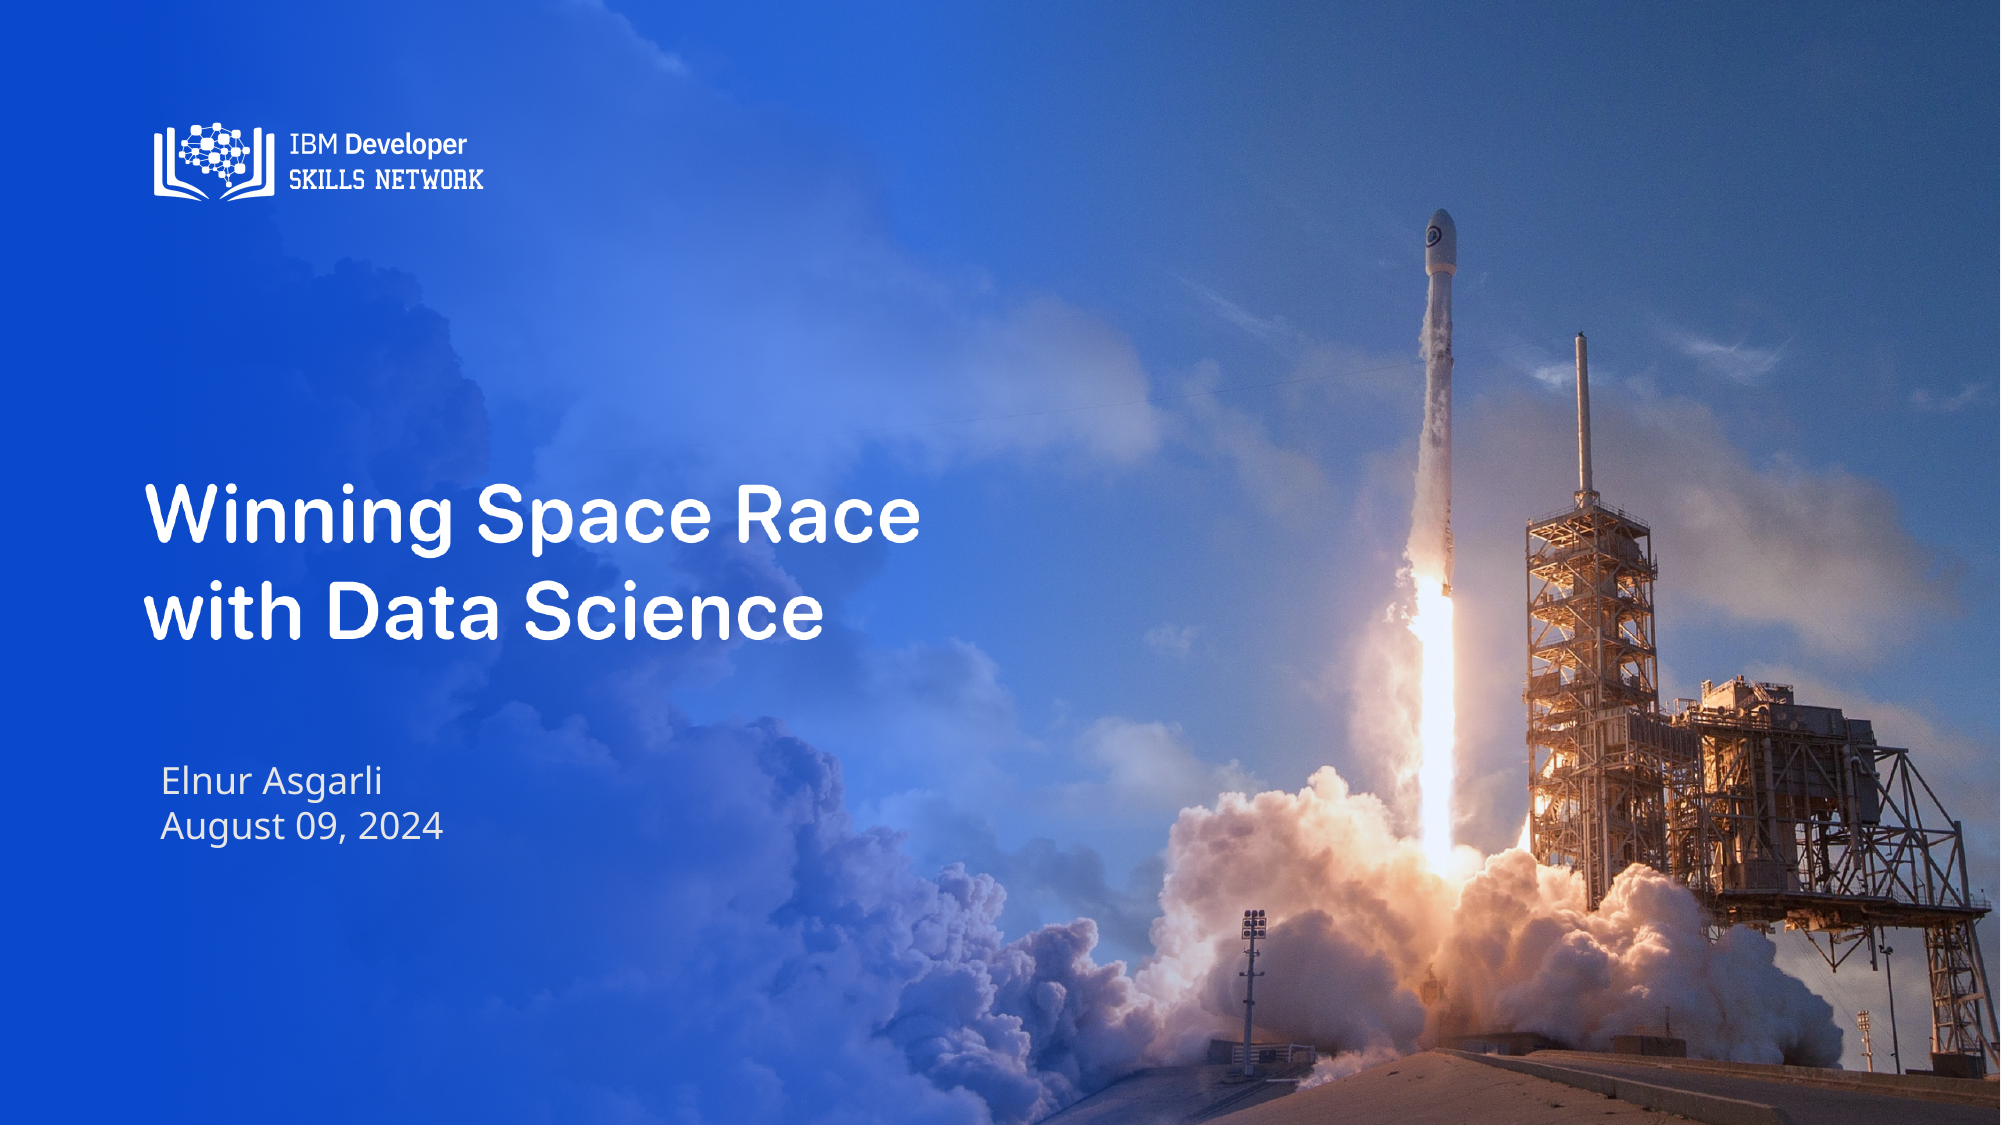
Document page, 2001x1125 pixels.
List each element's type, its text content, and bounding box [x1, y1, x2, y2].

picture [0, 0, 2001, 1125]
text_box Elnur Asgarli August 09, 2024 [145, 749, 559, 855]
